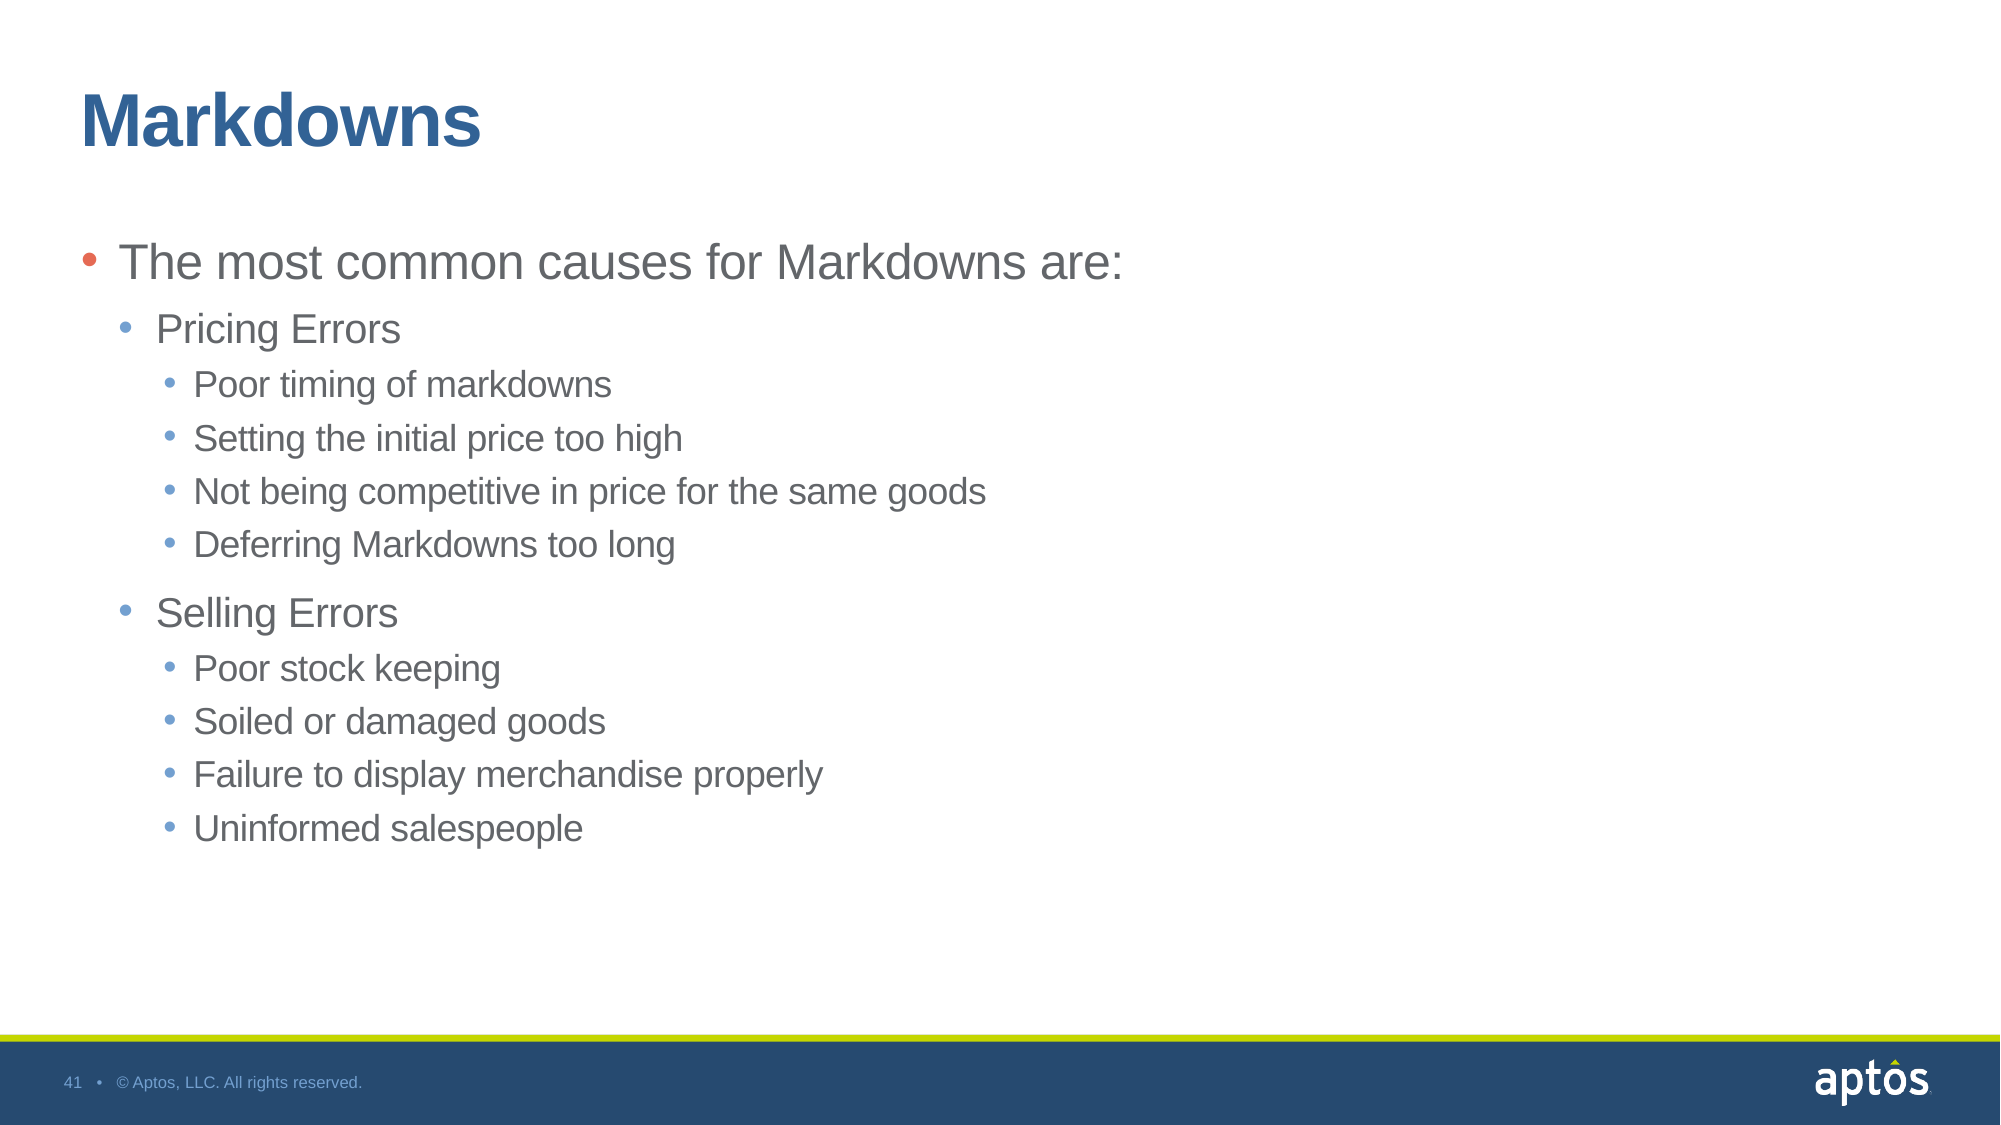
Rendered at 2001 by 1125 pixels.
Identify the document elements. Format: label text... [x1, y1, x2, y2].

list The most common causes for Markdowns are: Pricing Errors Poor timing of markdowns Setting the initial price too high Not being competitive in price for the same goods Deferring Markdowns too long Selling Errors Poor stock keeping Soiled or damaged goods Failure to display merchandise properly Uninformed salespeople [62, 211, 1938, 1007]
title Markdowns [62, 56, 1938, 176]
